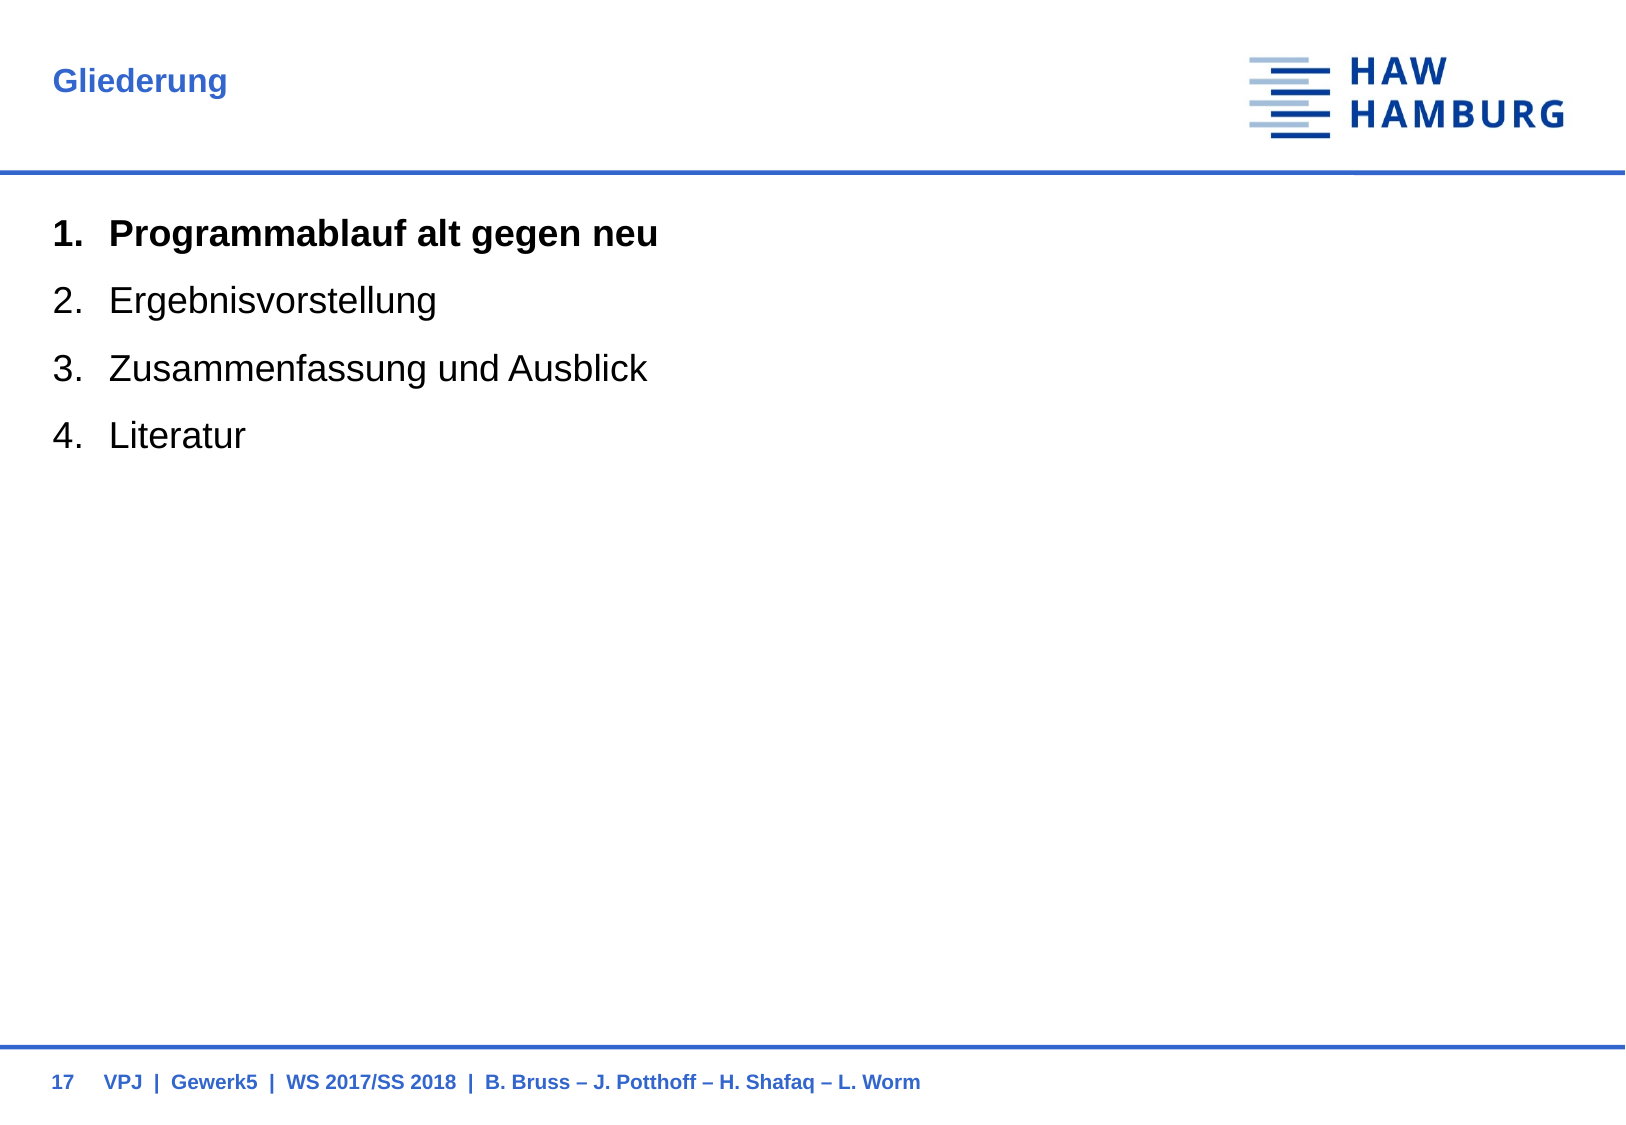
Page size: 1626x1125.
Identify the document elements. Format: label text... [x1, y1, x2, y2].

slide_number 17 [0, 1046, 81, 1094]
picture [1222, 30, 1589, 165]
footer VPJ | Gewerk5 | WS 2017/SS 2018 | B. Bruss – J. Potthoff – H. Shafaq – L. Worm [103, 1046, 1522, 1094]
title Gliederung [52, 54, 1095, 173]
list Programmablauf alt gegen neu Ergebnisvorstellung Zusammenfassung und Ausblick Literatur [52, 208, 1586, 1024]
